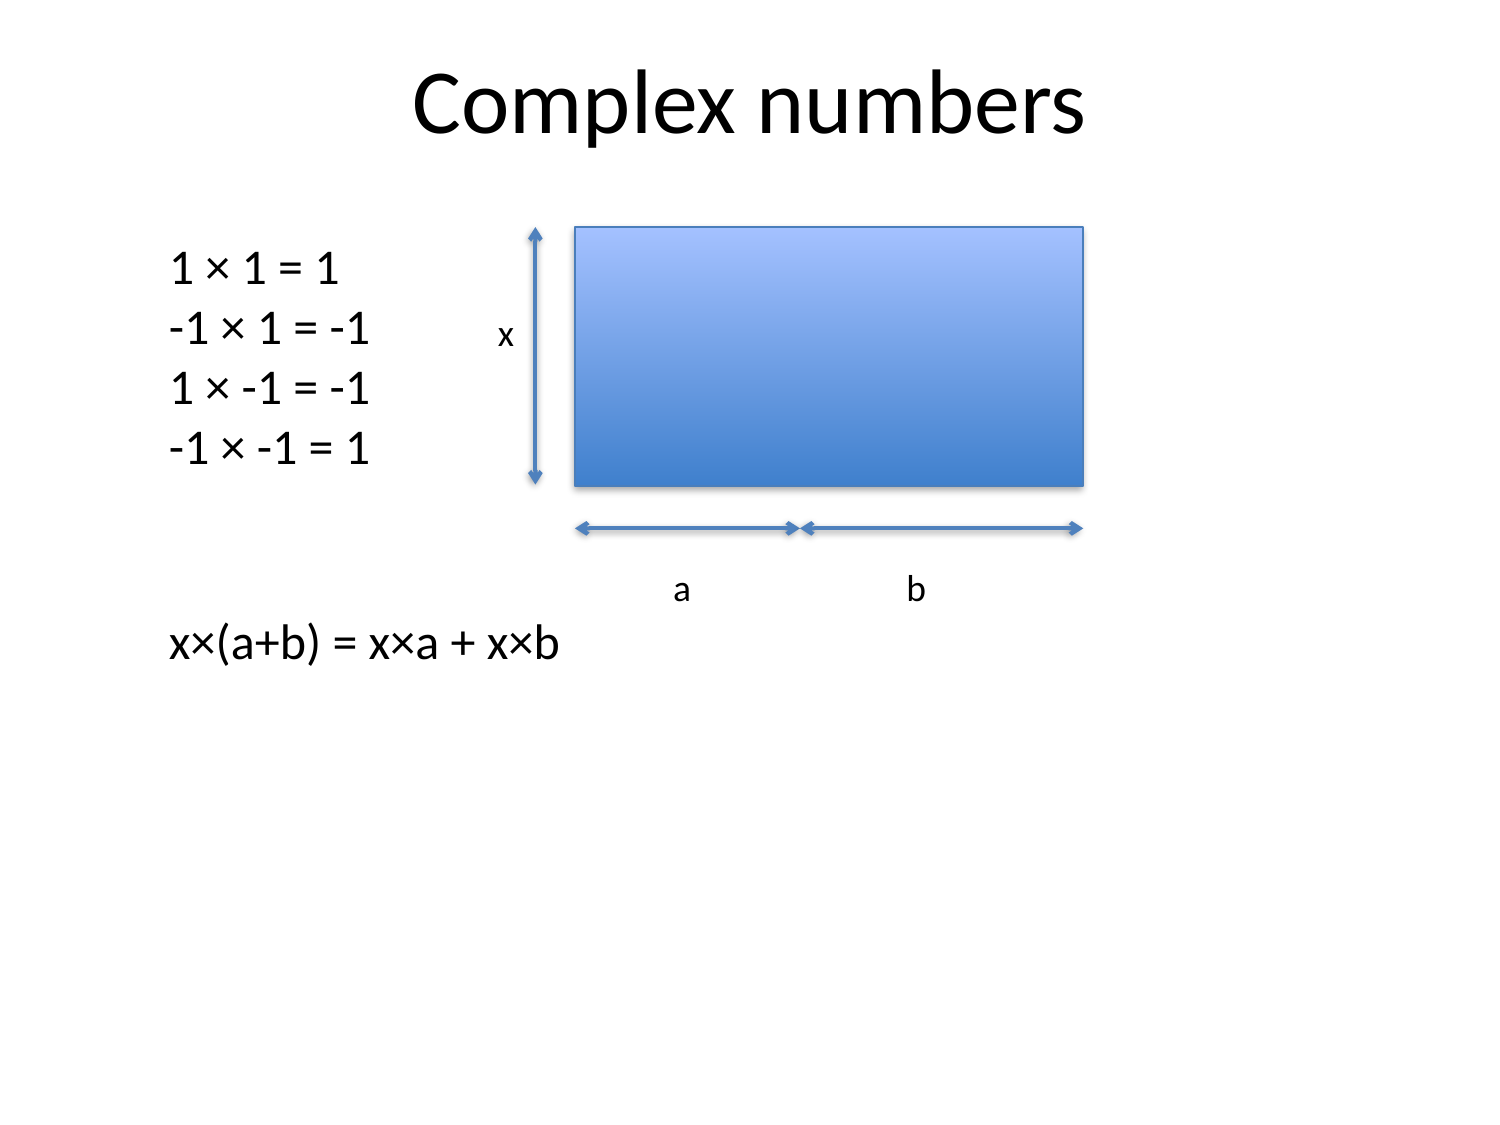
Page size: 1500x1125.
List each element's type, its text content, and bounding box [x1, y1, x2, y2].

text_box a [658, 556, 725, 602]
text_box 1 × 1 = 1 -1 × 1 = -1 1 × -1 = -1 -1 × -1 = 1 [154, 227, 402, 482]
text_box [574, 226, 1084, 487]
title Complex numbers [75, 3, 1425, 191]
text_box b [891, 556, 955, 616]
text_box x×(a+b) = x×a + x×b [154, 602, 898, 677]
text_box x [483, 302, 531, 362]
